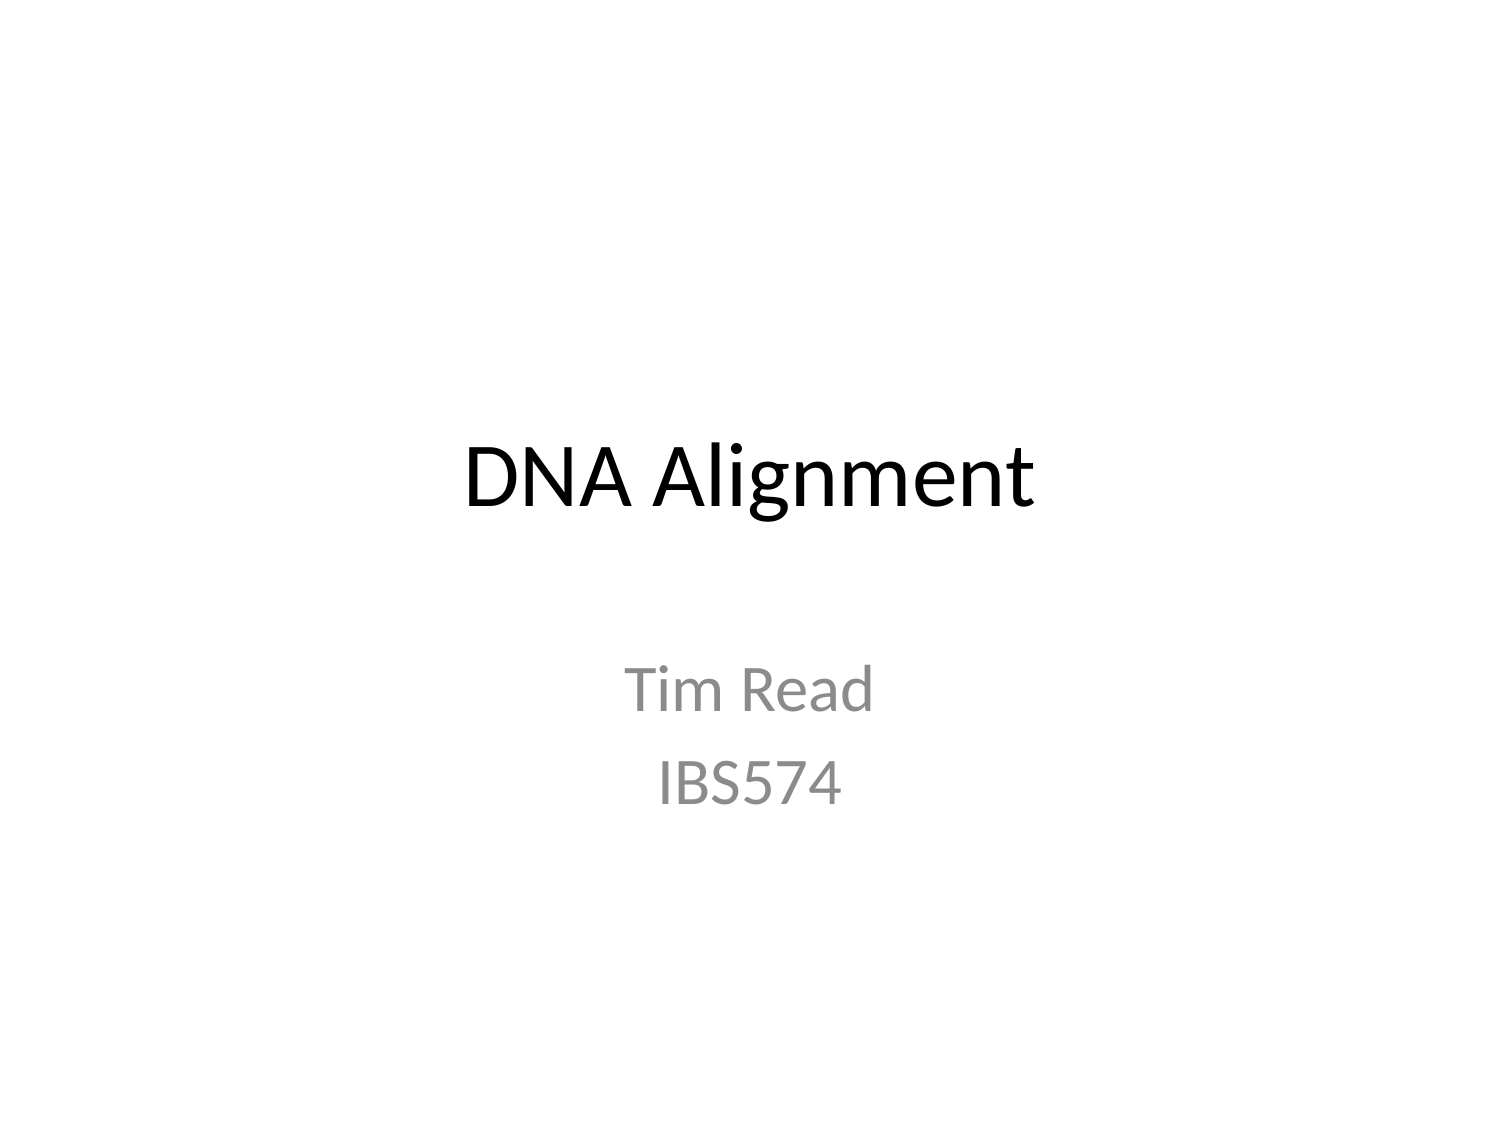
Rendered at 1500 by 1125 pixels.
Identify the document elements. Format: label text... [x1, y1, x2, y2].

subtitle Tim Read IBS574 [225, 637, 1275, 925]
title DNA Alignment [112, 349, 1388, 591]
